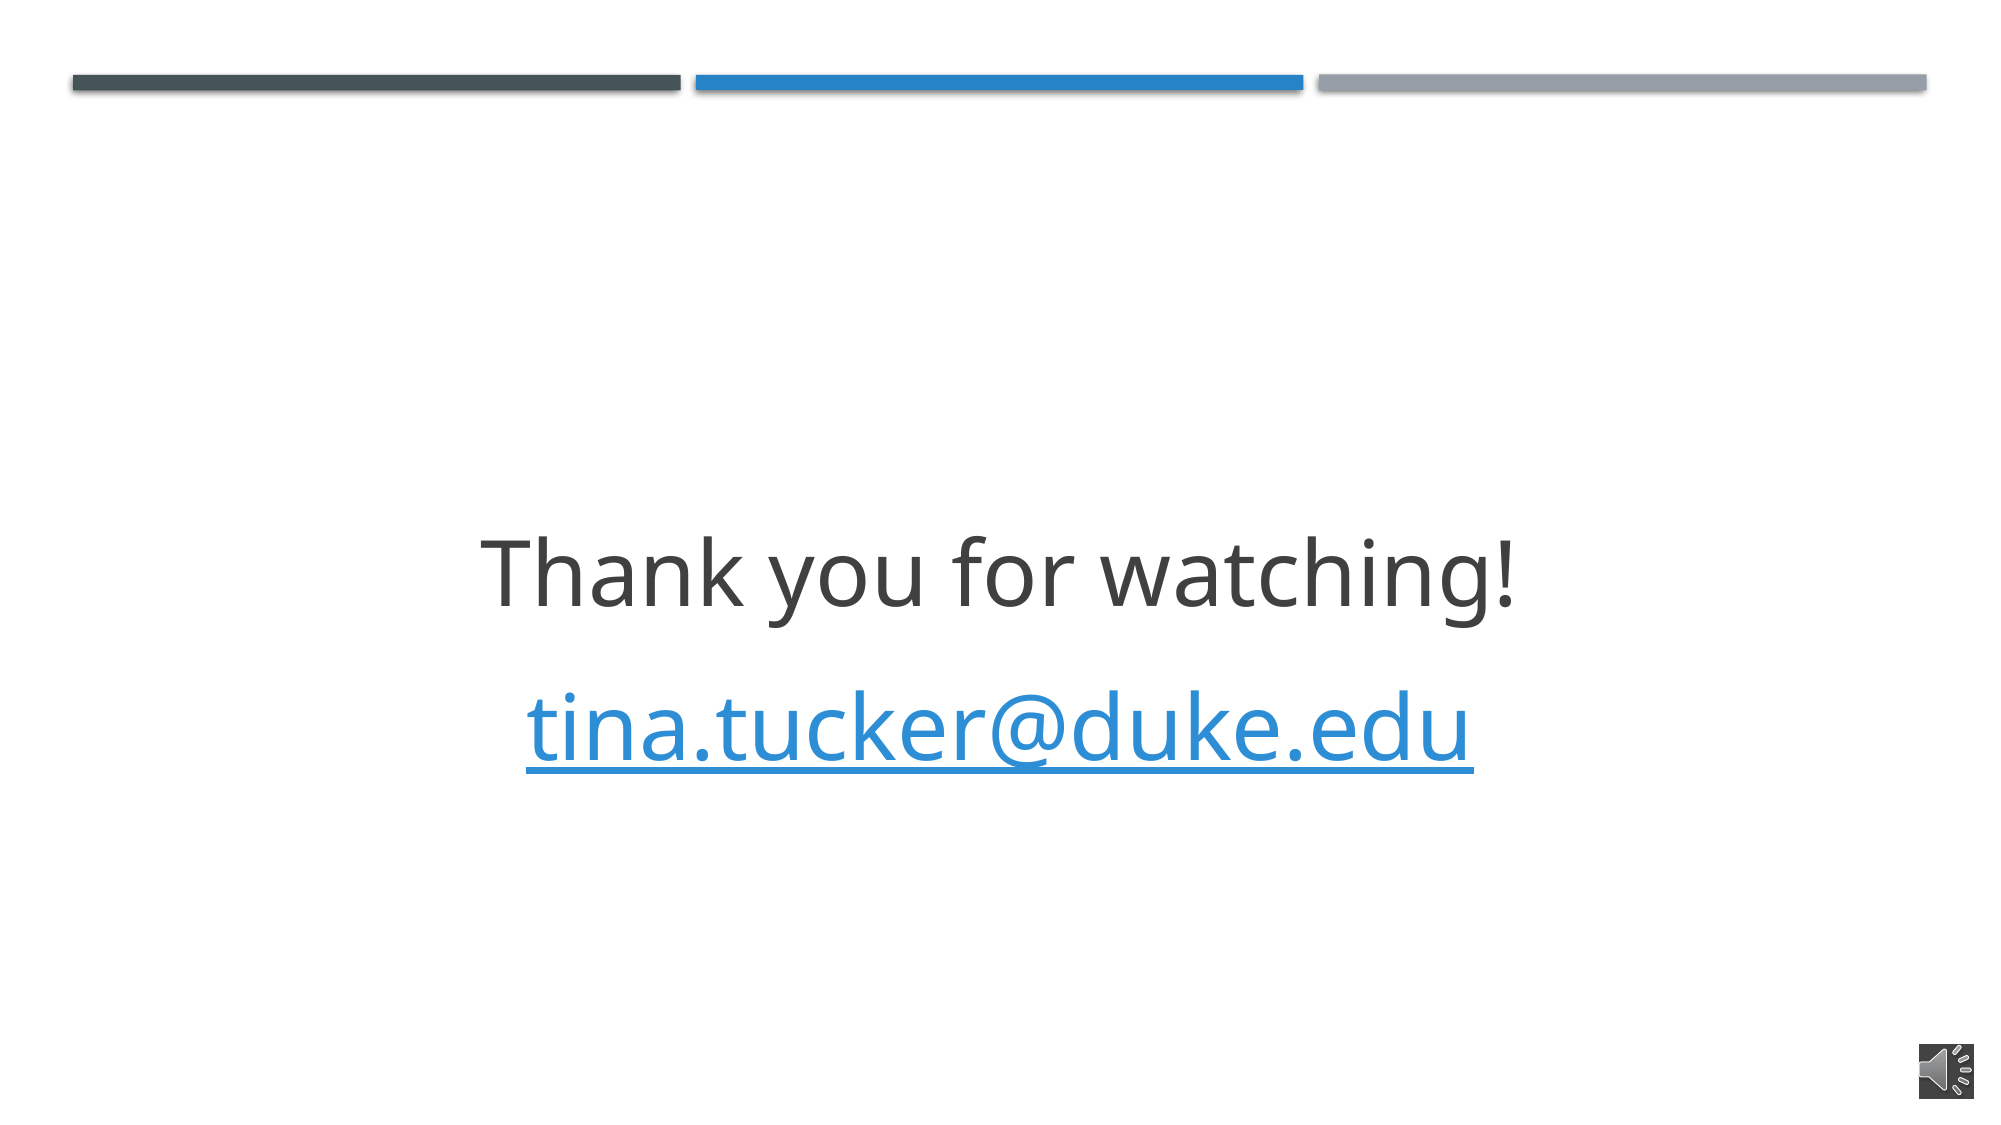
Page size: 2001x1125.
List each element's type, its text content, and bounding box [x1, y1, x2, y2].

list Thank you for watching! tina.tucker@duke.edu [95, 383, 1905, 981]
picture [1917, 1042, 1976, 1101]
